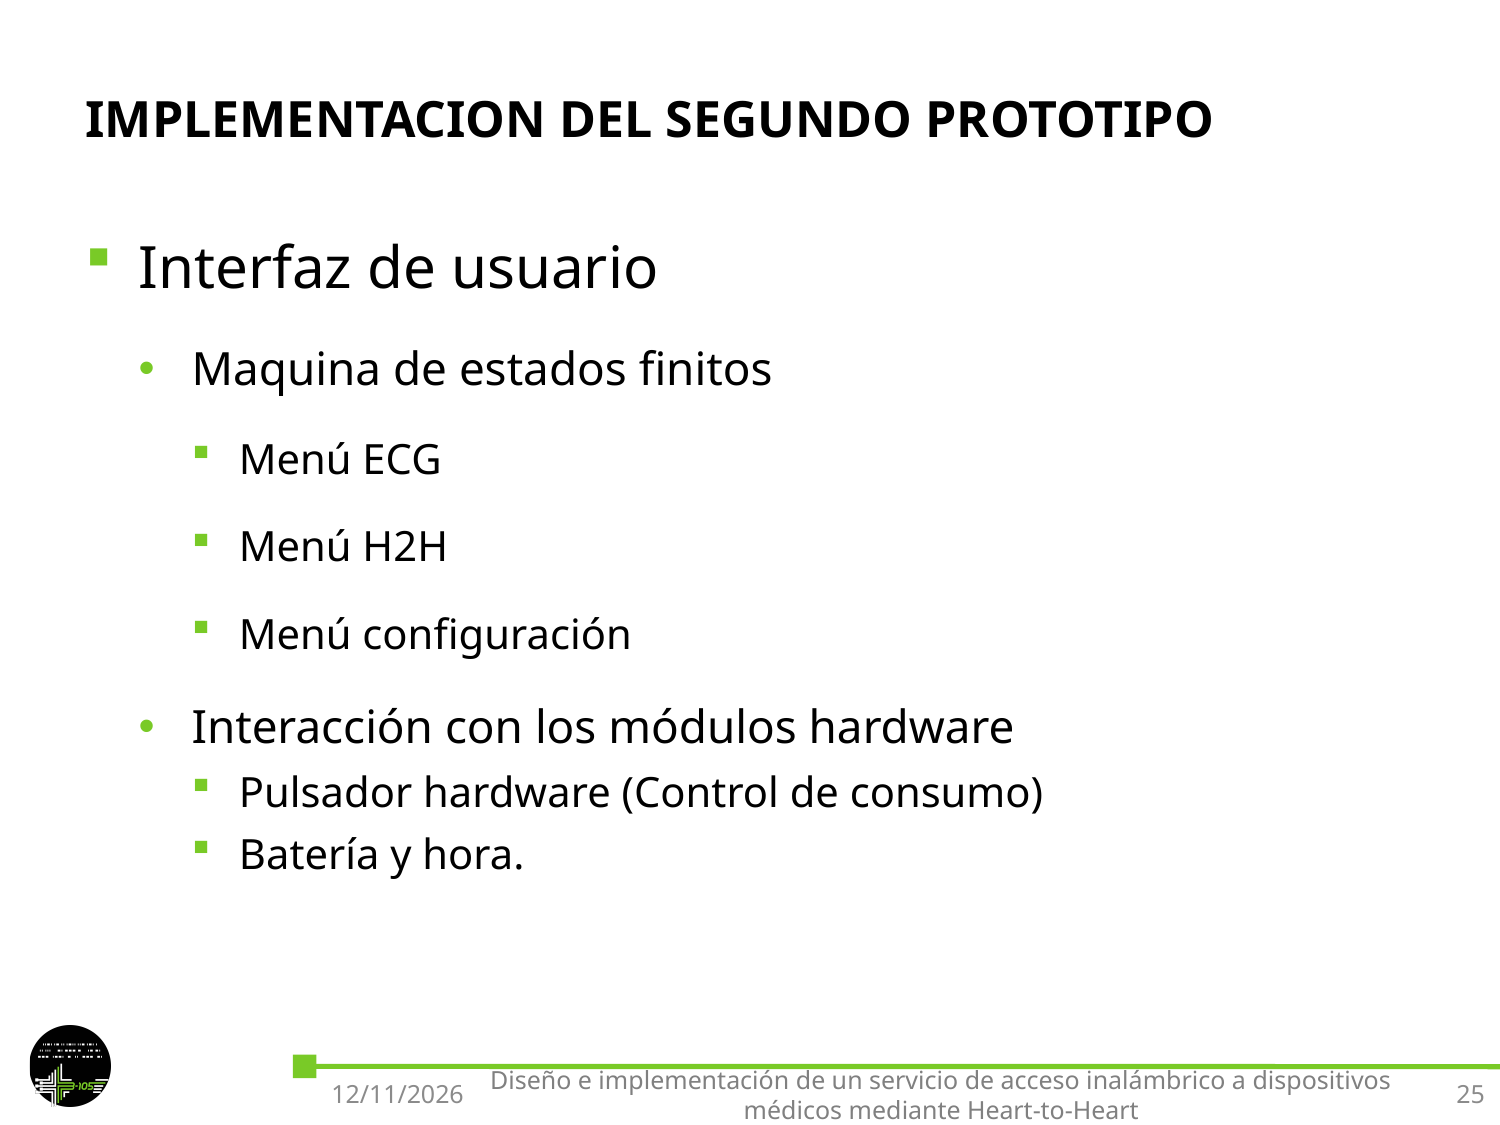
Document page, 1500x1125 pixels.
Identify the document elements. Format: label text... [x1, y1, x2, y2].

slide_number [316, 1065, 465, 1125]
list Interfaz de usuario Maquina de estados finitos Menú ECG Menú H2H Menú configuración Interacción con los módulos hardware Pulsador hardware (Control de consumo) Batería y hora. [70, 222, 1425, 1005]
picture [29, 1025, 111, 1107]
slide_number 25 [1422, 1065, 1500, 1125]
title IMPLEMENTACION DEL SEGUNDO PROTOTIPO [70, 23, 1421, 211]
footer Diseño e implementación de un servicio de acceso inalámbrico a dispositivos médicos mediante Heart-to-Heart [465, 1065, 1418, 1125]
